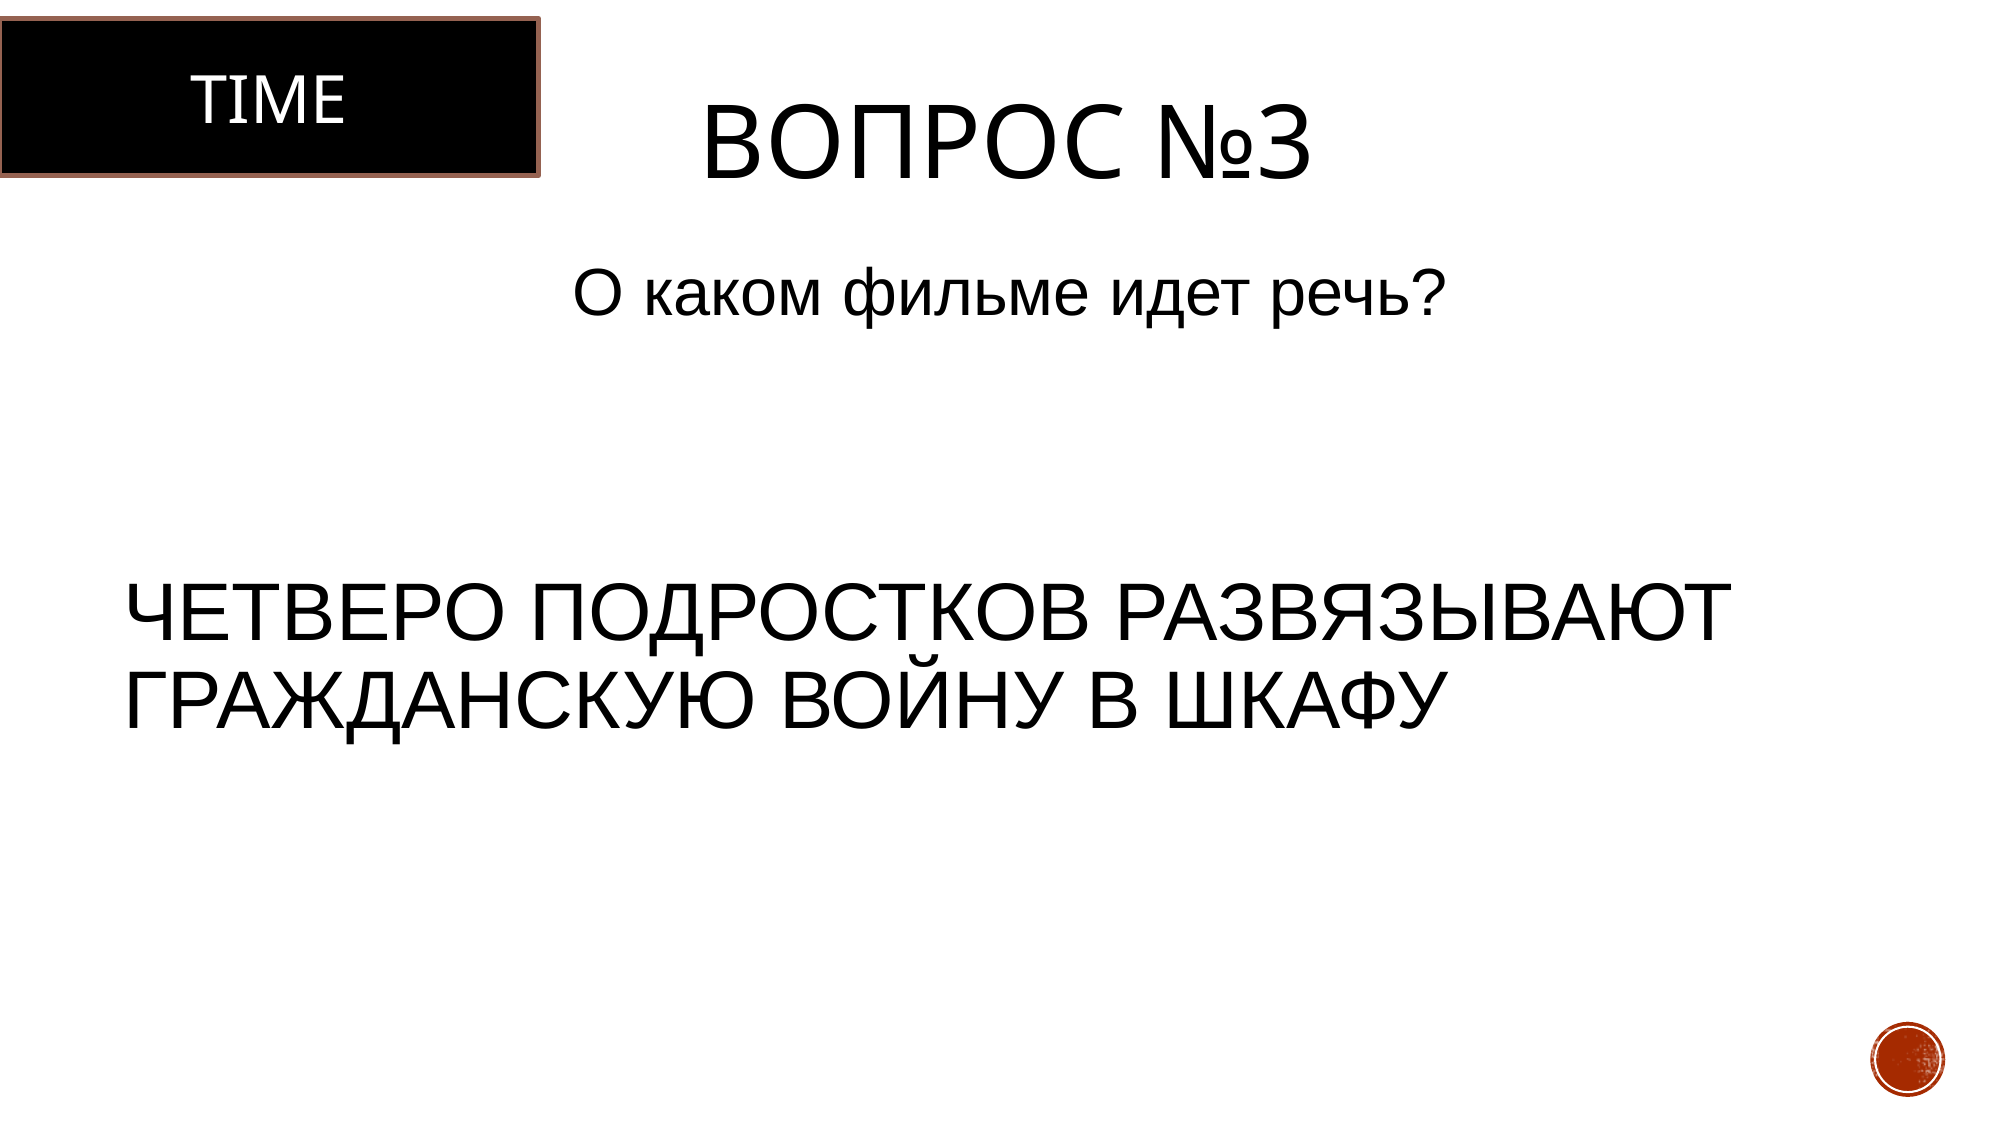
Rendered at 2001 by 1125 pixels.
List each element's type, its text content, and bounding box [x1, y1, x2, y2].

title Вопрос №3 [683, 36, 1338, 250]
text_box TIME [0, 17, 540, 177]
text_box Четверо подростков развязывают гражданскую войну в шкафу [108, 562, 1856, 780]
list О каком фильме идет речь? [0, 250, 2000, 965]
